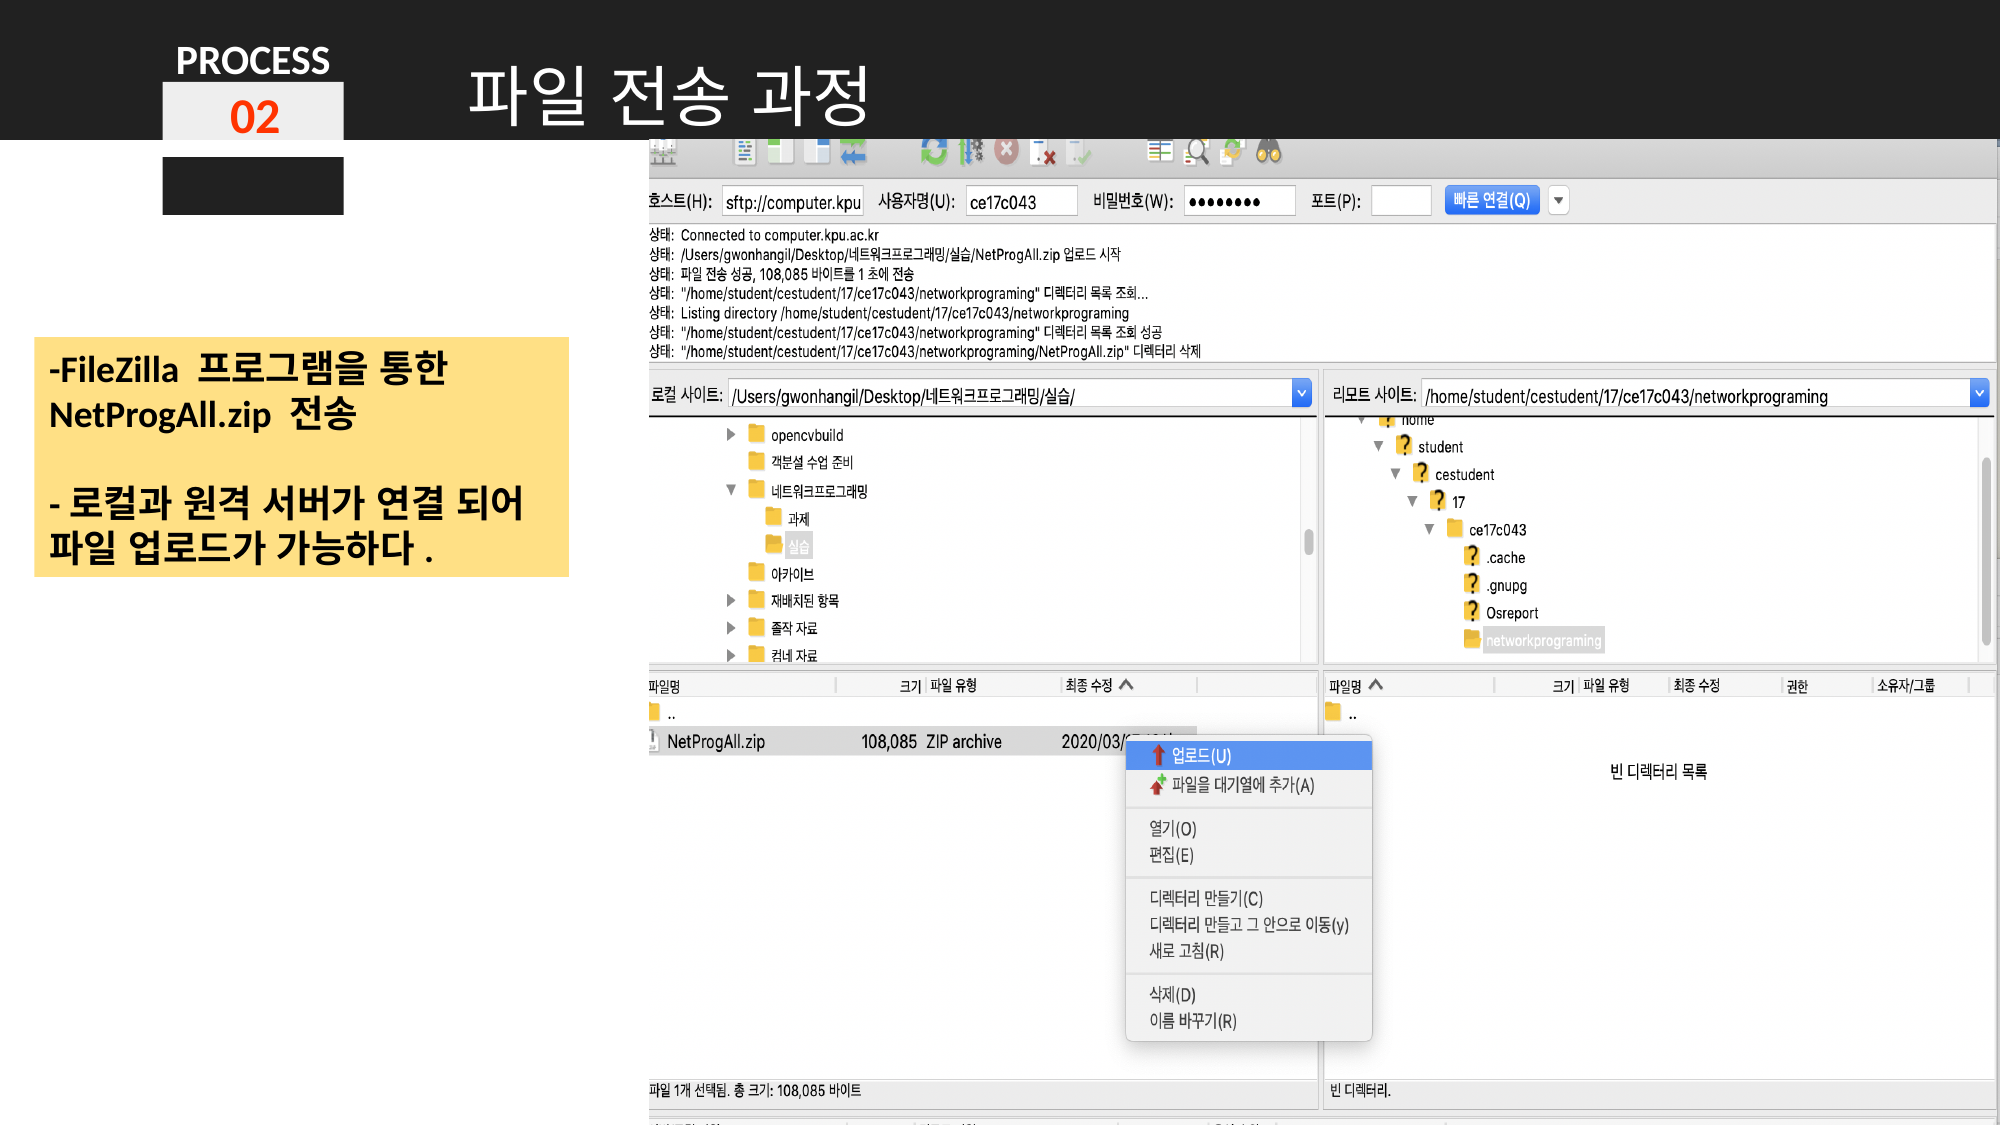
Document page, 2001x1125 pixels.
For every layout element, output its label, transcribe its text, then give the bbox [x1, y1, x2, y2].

text_box [161, 81, 215, 141]
text_box 파일 전송 과정 [453, 7, 1245, 143]
text_box [161, 156, 345, 216]
text_box 02 [215, 75, 296, 151]
text_box PROCESS [161, 0, 346, 91]
text_box [296, 81, 345, 141]
picture [649, 139, 2000, 1125]
text_box [0, 0, 161, 141]
text_box [345, 0, 2000, 141]
text_box -FileZilla 프로그램을 통한 NetProgAll.zip 전송 -로컬과 원격 서버가 연결 되어 파일 업로드가 가능하다. [34, 337, 569, 577]
